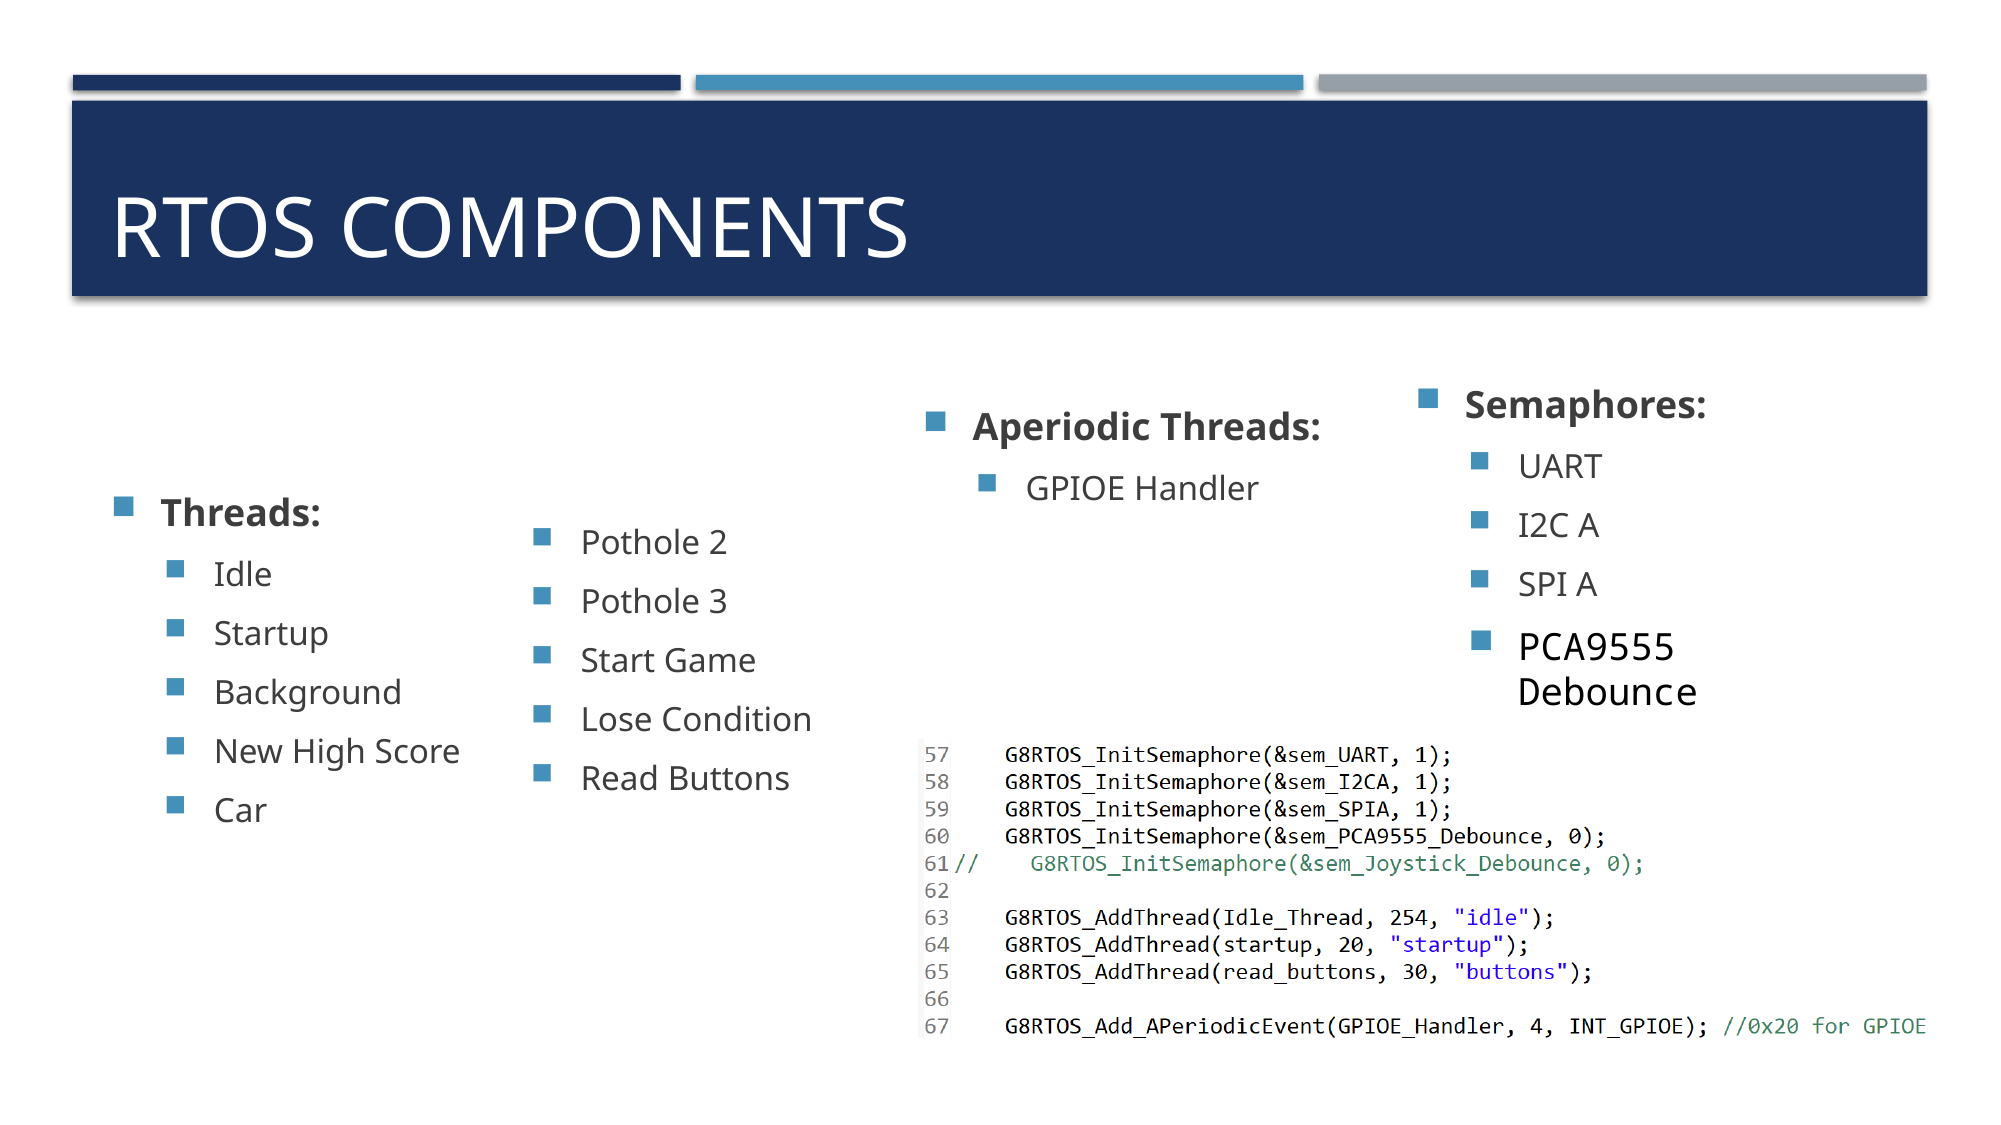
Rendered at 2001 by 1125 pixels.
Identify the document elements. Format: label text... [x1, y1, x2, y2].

text_box Pothole 2 Pothole 3 Start Game Lose Condition Read Buttons [462, 357, 961, 962]
picture [918, 738, 1937, 1038]
text_box Semaphores: UART I2C A SPI A PCA9555 Debounce [1399, 367, 1893, 727]
text_box Aperiodic Threads: GPIOE Handler [907, 275, 1400, 636]
list Threads: Idle Startup Background New High Score Car [95, 357, 462, 962]
title RTOS Components [95, 115, 1905, 282]
